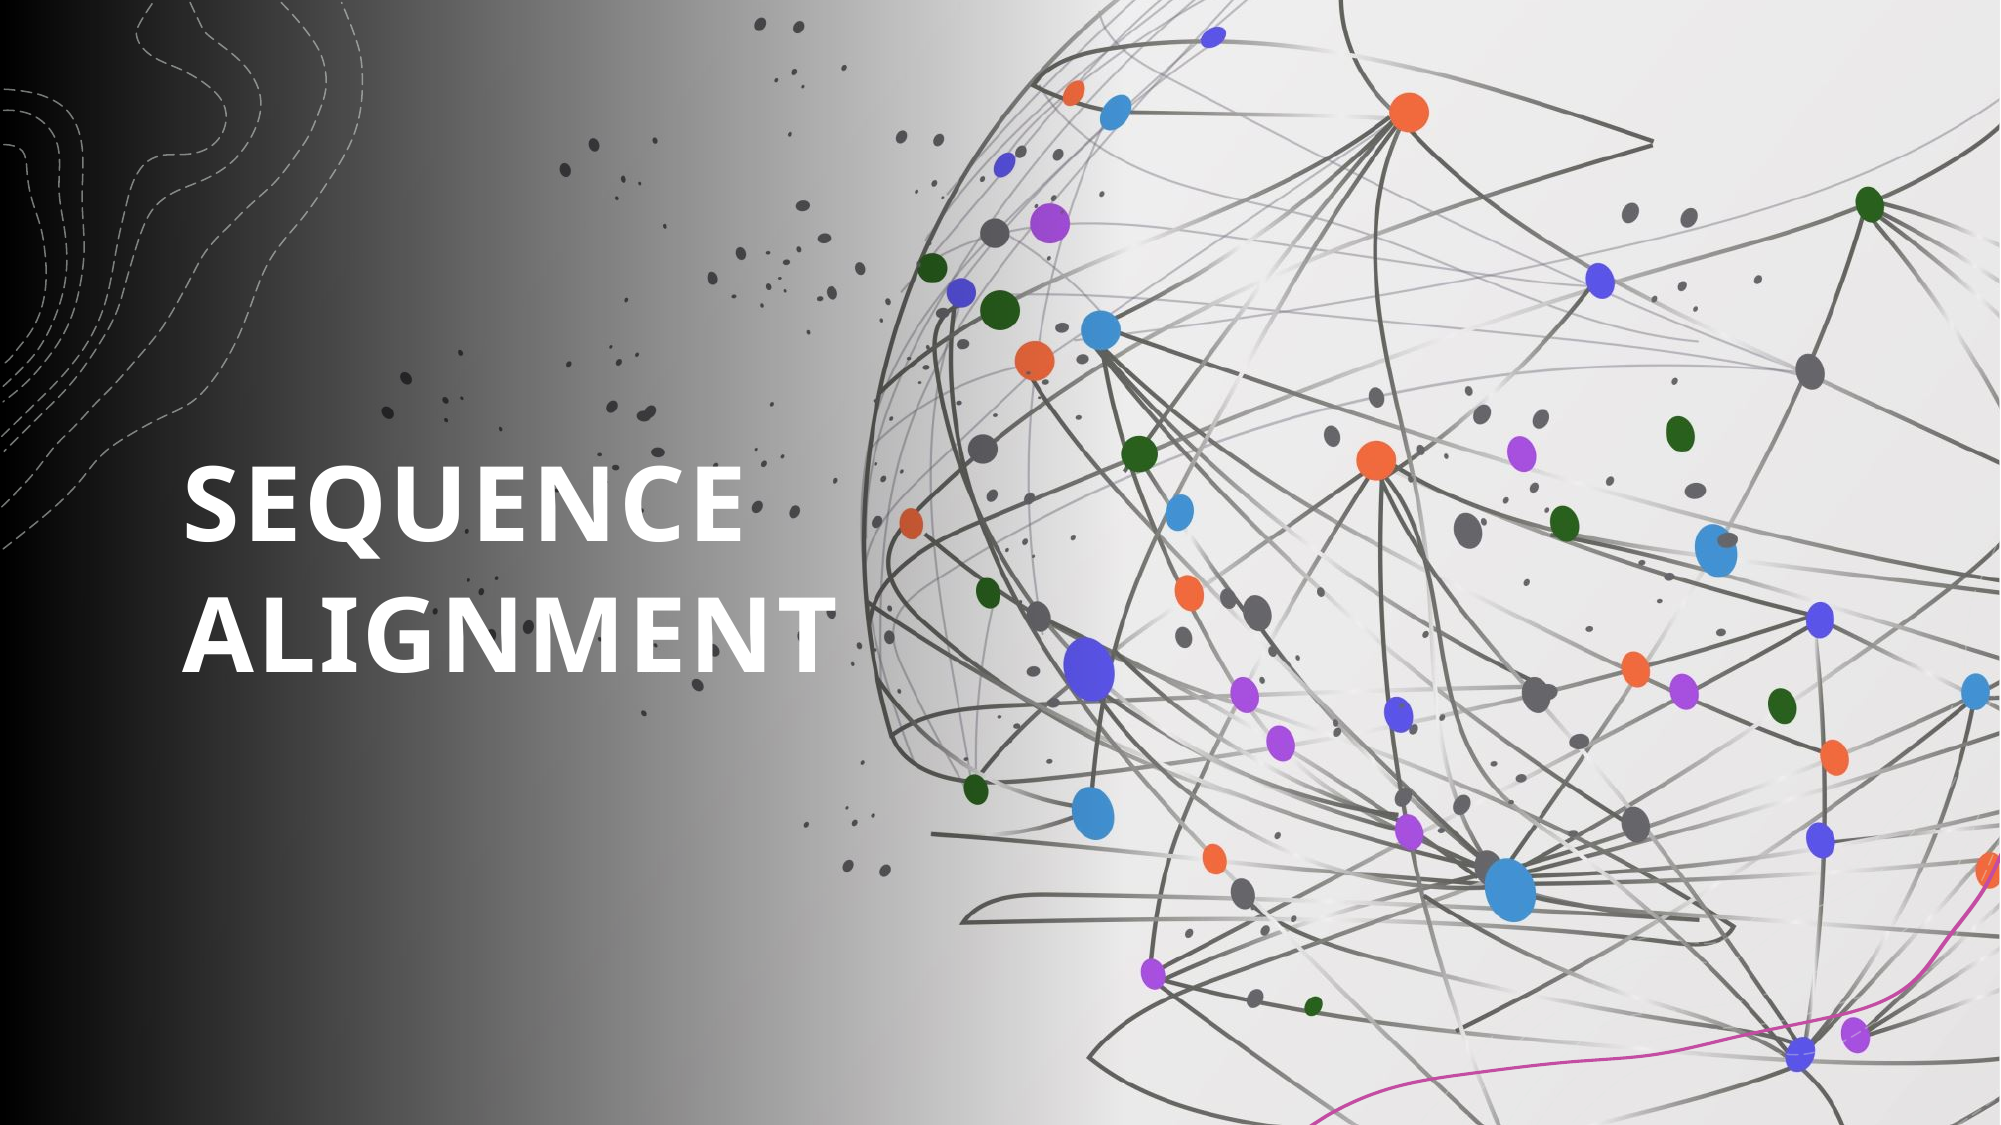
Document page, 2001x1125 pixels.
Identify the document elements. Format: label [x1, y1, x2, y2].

text_box [1, 2, 363, 549]
picture [0, 0, 2000, 1125]
text_box [1309, 537, 2000, 1125]
